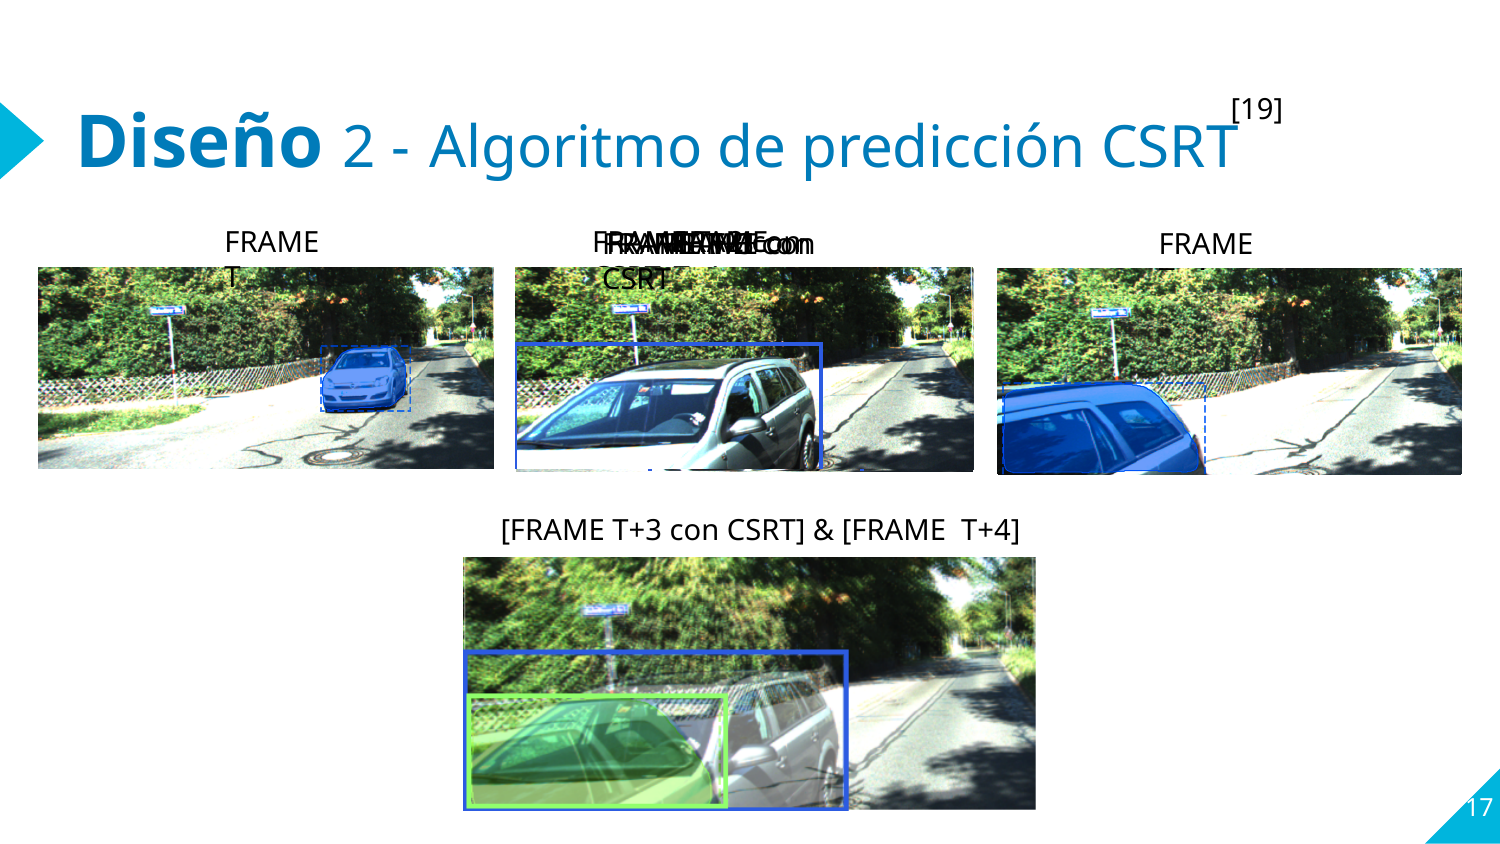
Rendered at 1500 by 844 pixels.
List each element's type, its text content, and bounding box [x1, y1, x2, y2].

picture [515, 267, 974, 473]
text_box FRAME T [209, 208, 356, 265]
text_box FRAME T+2 con CSRT [577, 208, 891, 265]
text_box [FRAME T+3 con CSRT] & [FRAME T+4] [485, 496, 1037, 556]
text_box FRAME T+3 con CSRT [587, 210, 892, 265]
text_box [19] [1215, 74, 1302, 150]
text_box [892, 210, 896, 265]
slide_number ‹#› [1418, 749, 1494, 826]
text_box FRAME T+4 [1143, 210, 1326, 266]
title Diseño 2 - Algoritmo de predicción CSRT [75, 111, 1262, 209]
picture [463, 557, 1037, 811]
picture [38, 267, 495, 469]
picture [996, 268, 1462, 475]
